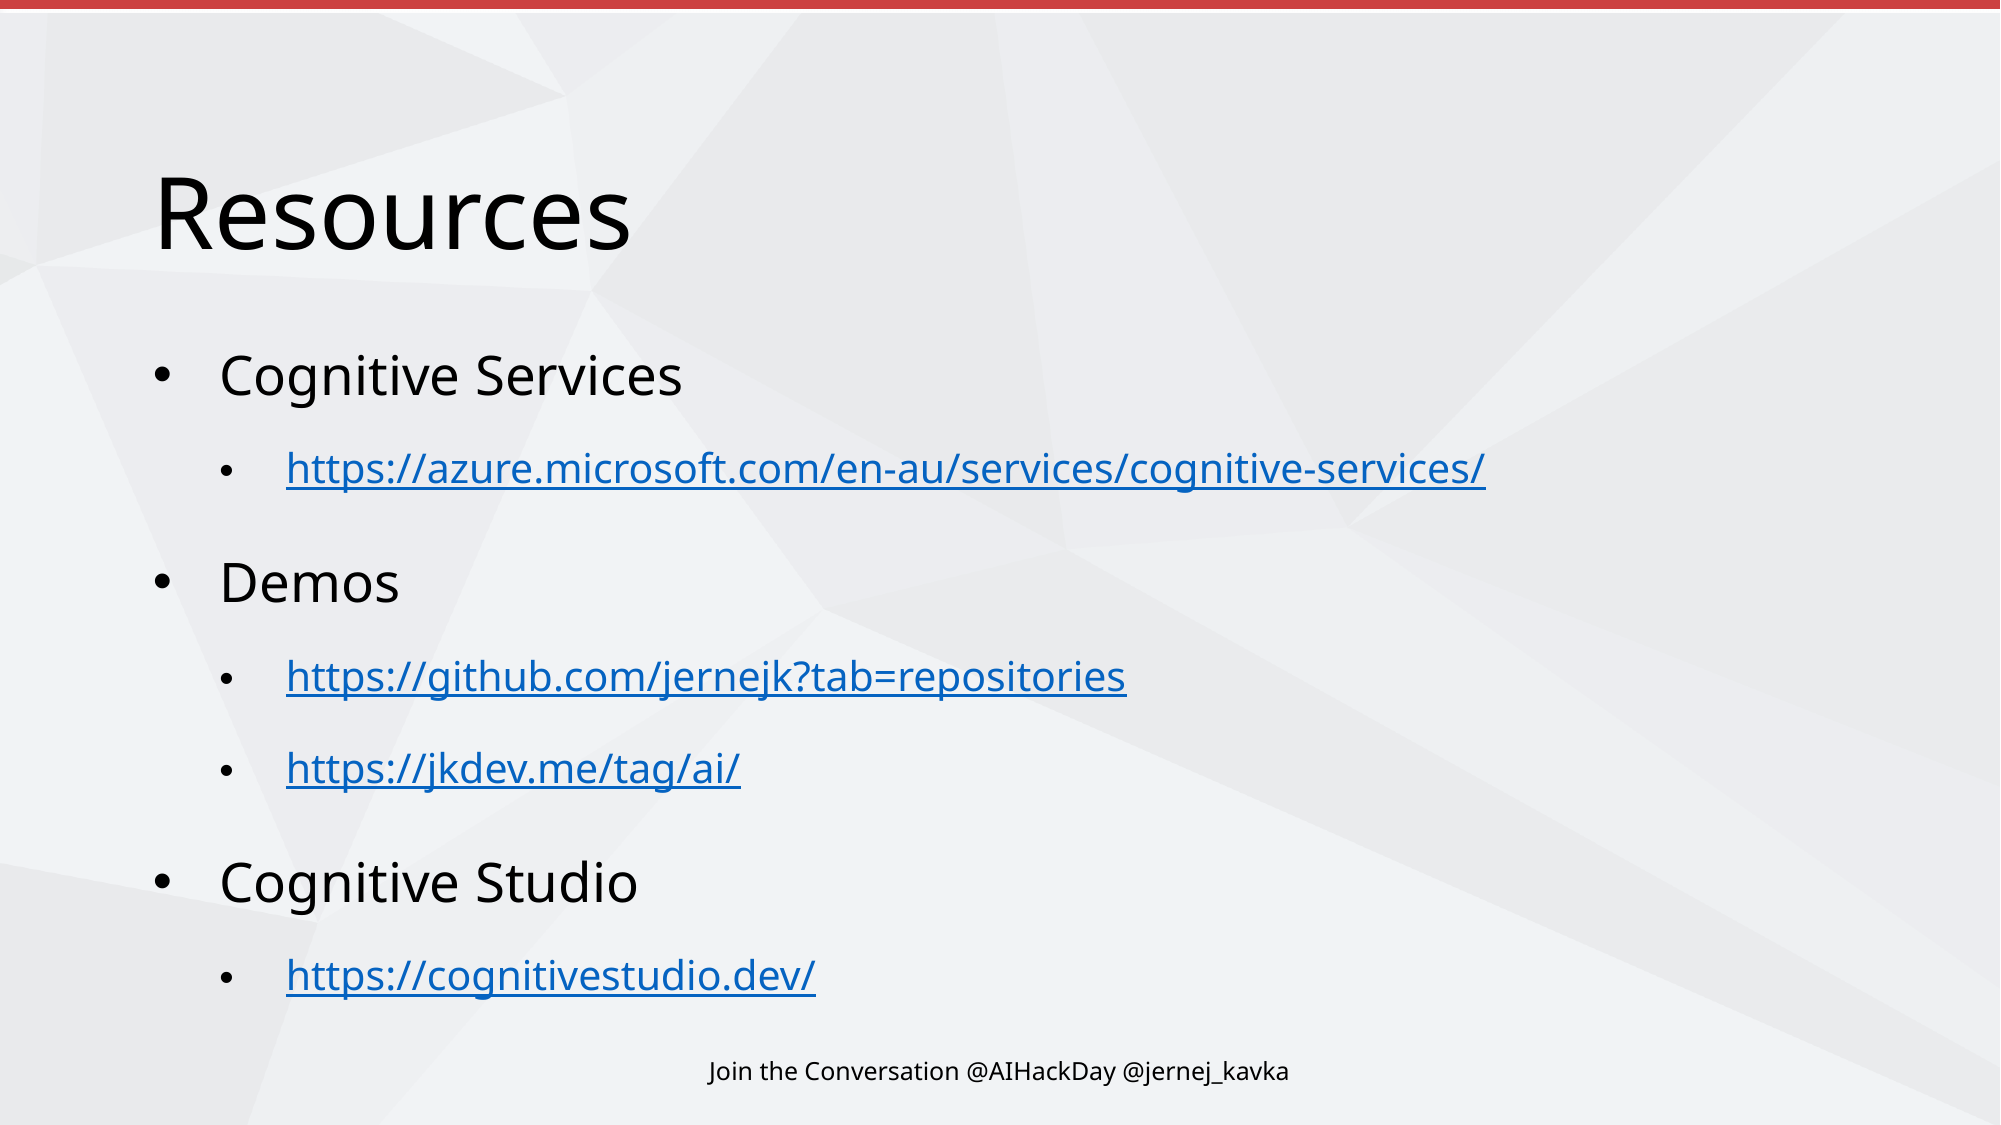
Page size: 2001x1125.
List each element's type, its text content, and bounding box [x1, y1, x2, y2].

footer Join the Conversation @AIHackDay @jernej_kavka [123, 1042, 1877, 1103]
title Resources [123, 60, 1877, 278]
list Cognitive Services https://azure.microsoft.com/en-au/services/cognitive-services/ Demos https://github.com/jernejk?tab=repositories https://jkdev.me/tag/ai/ Cognitive Studio https://cognitivestudio.dev/ [123, 299, 1863, 1021]
